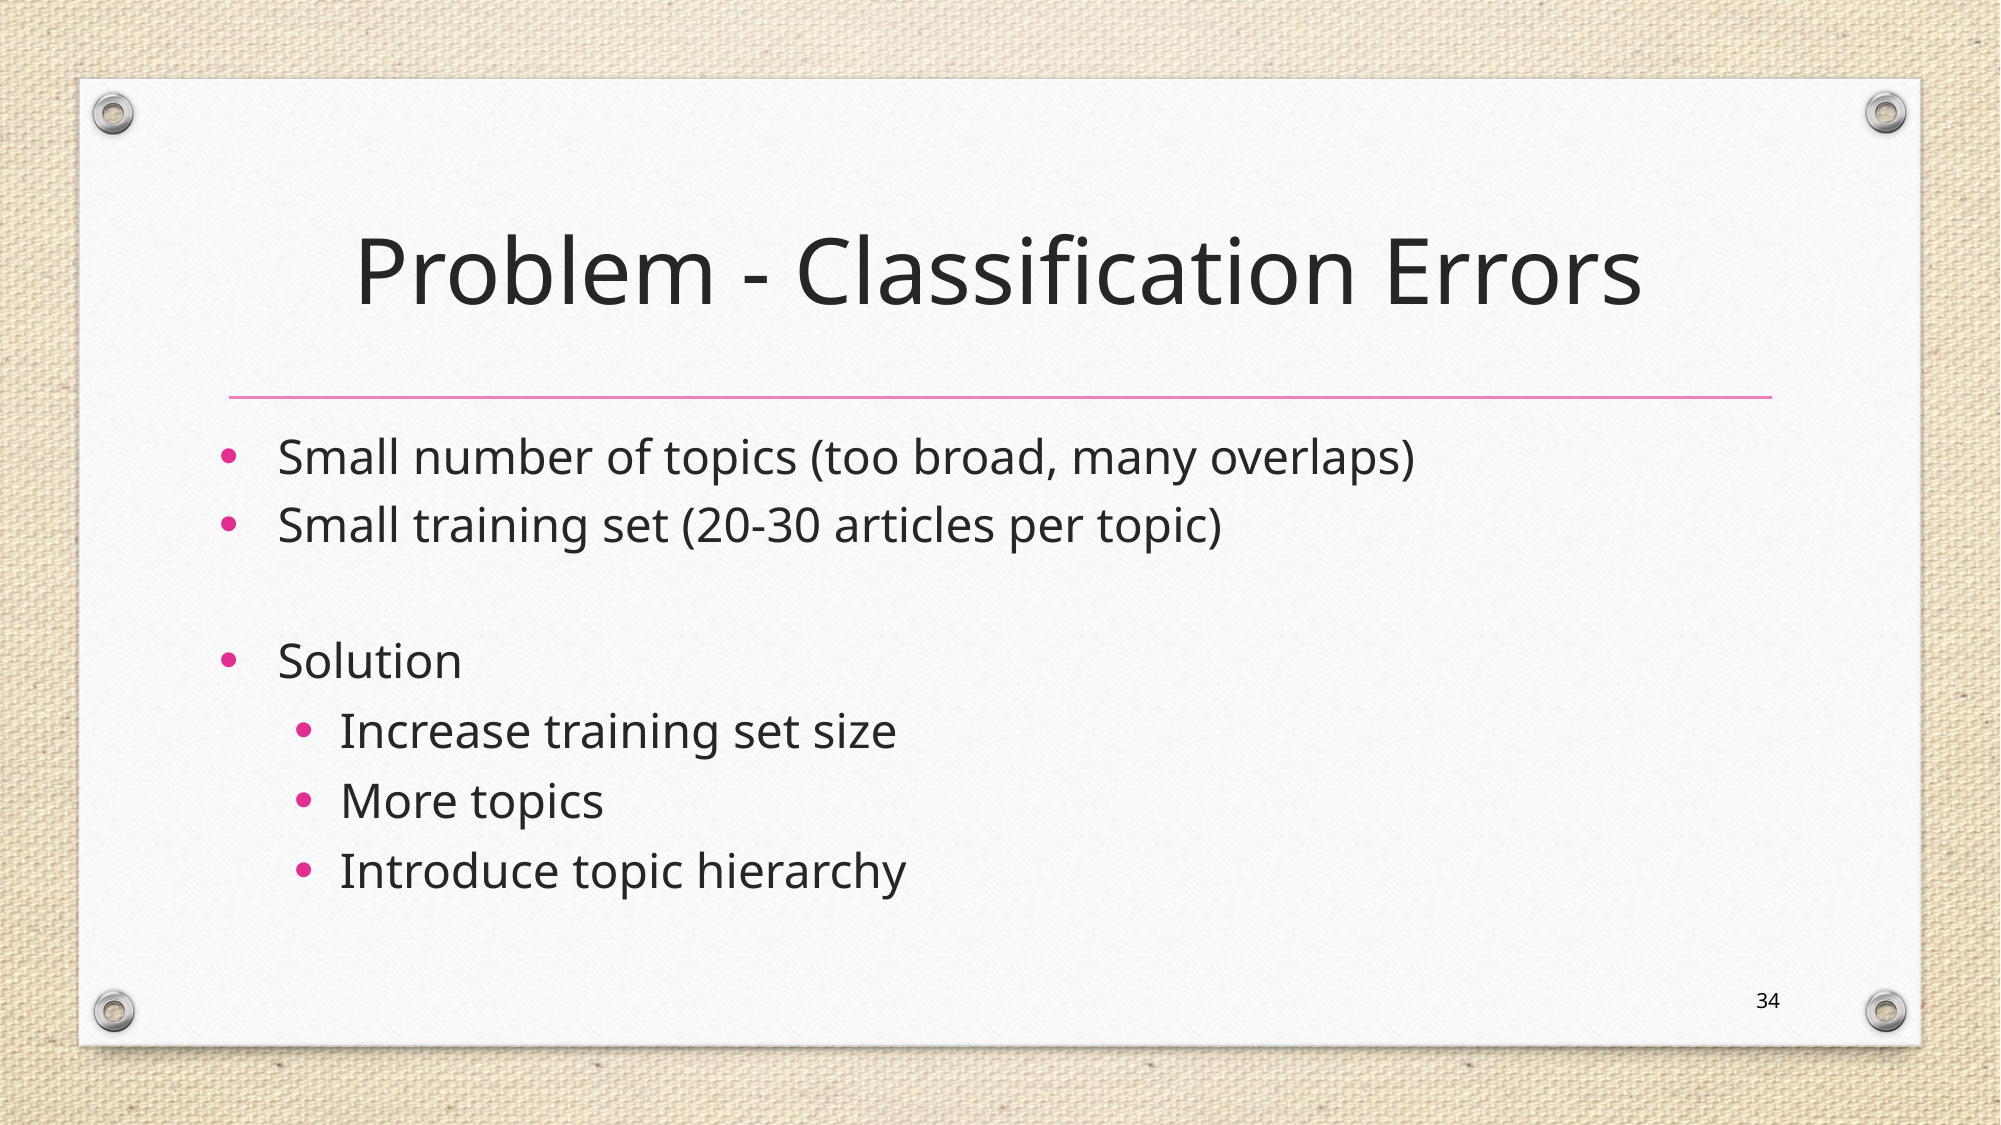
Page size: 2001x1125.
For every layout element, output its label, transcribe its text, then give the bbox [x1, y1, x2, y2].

picture [0, 0, 2001, 1125]
list Small number of topics (too broad, many overlaps) Small training set (20-30 articles per topic) Solution Increase training set size More topics Introduce topic hierarchy [211, 418, 1788, 963]
slide_number 34 [1697, 982, 1788, 1022]
title Problem - Classification Errors [211, 116, 1788, 418]
